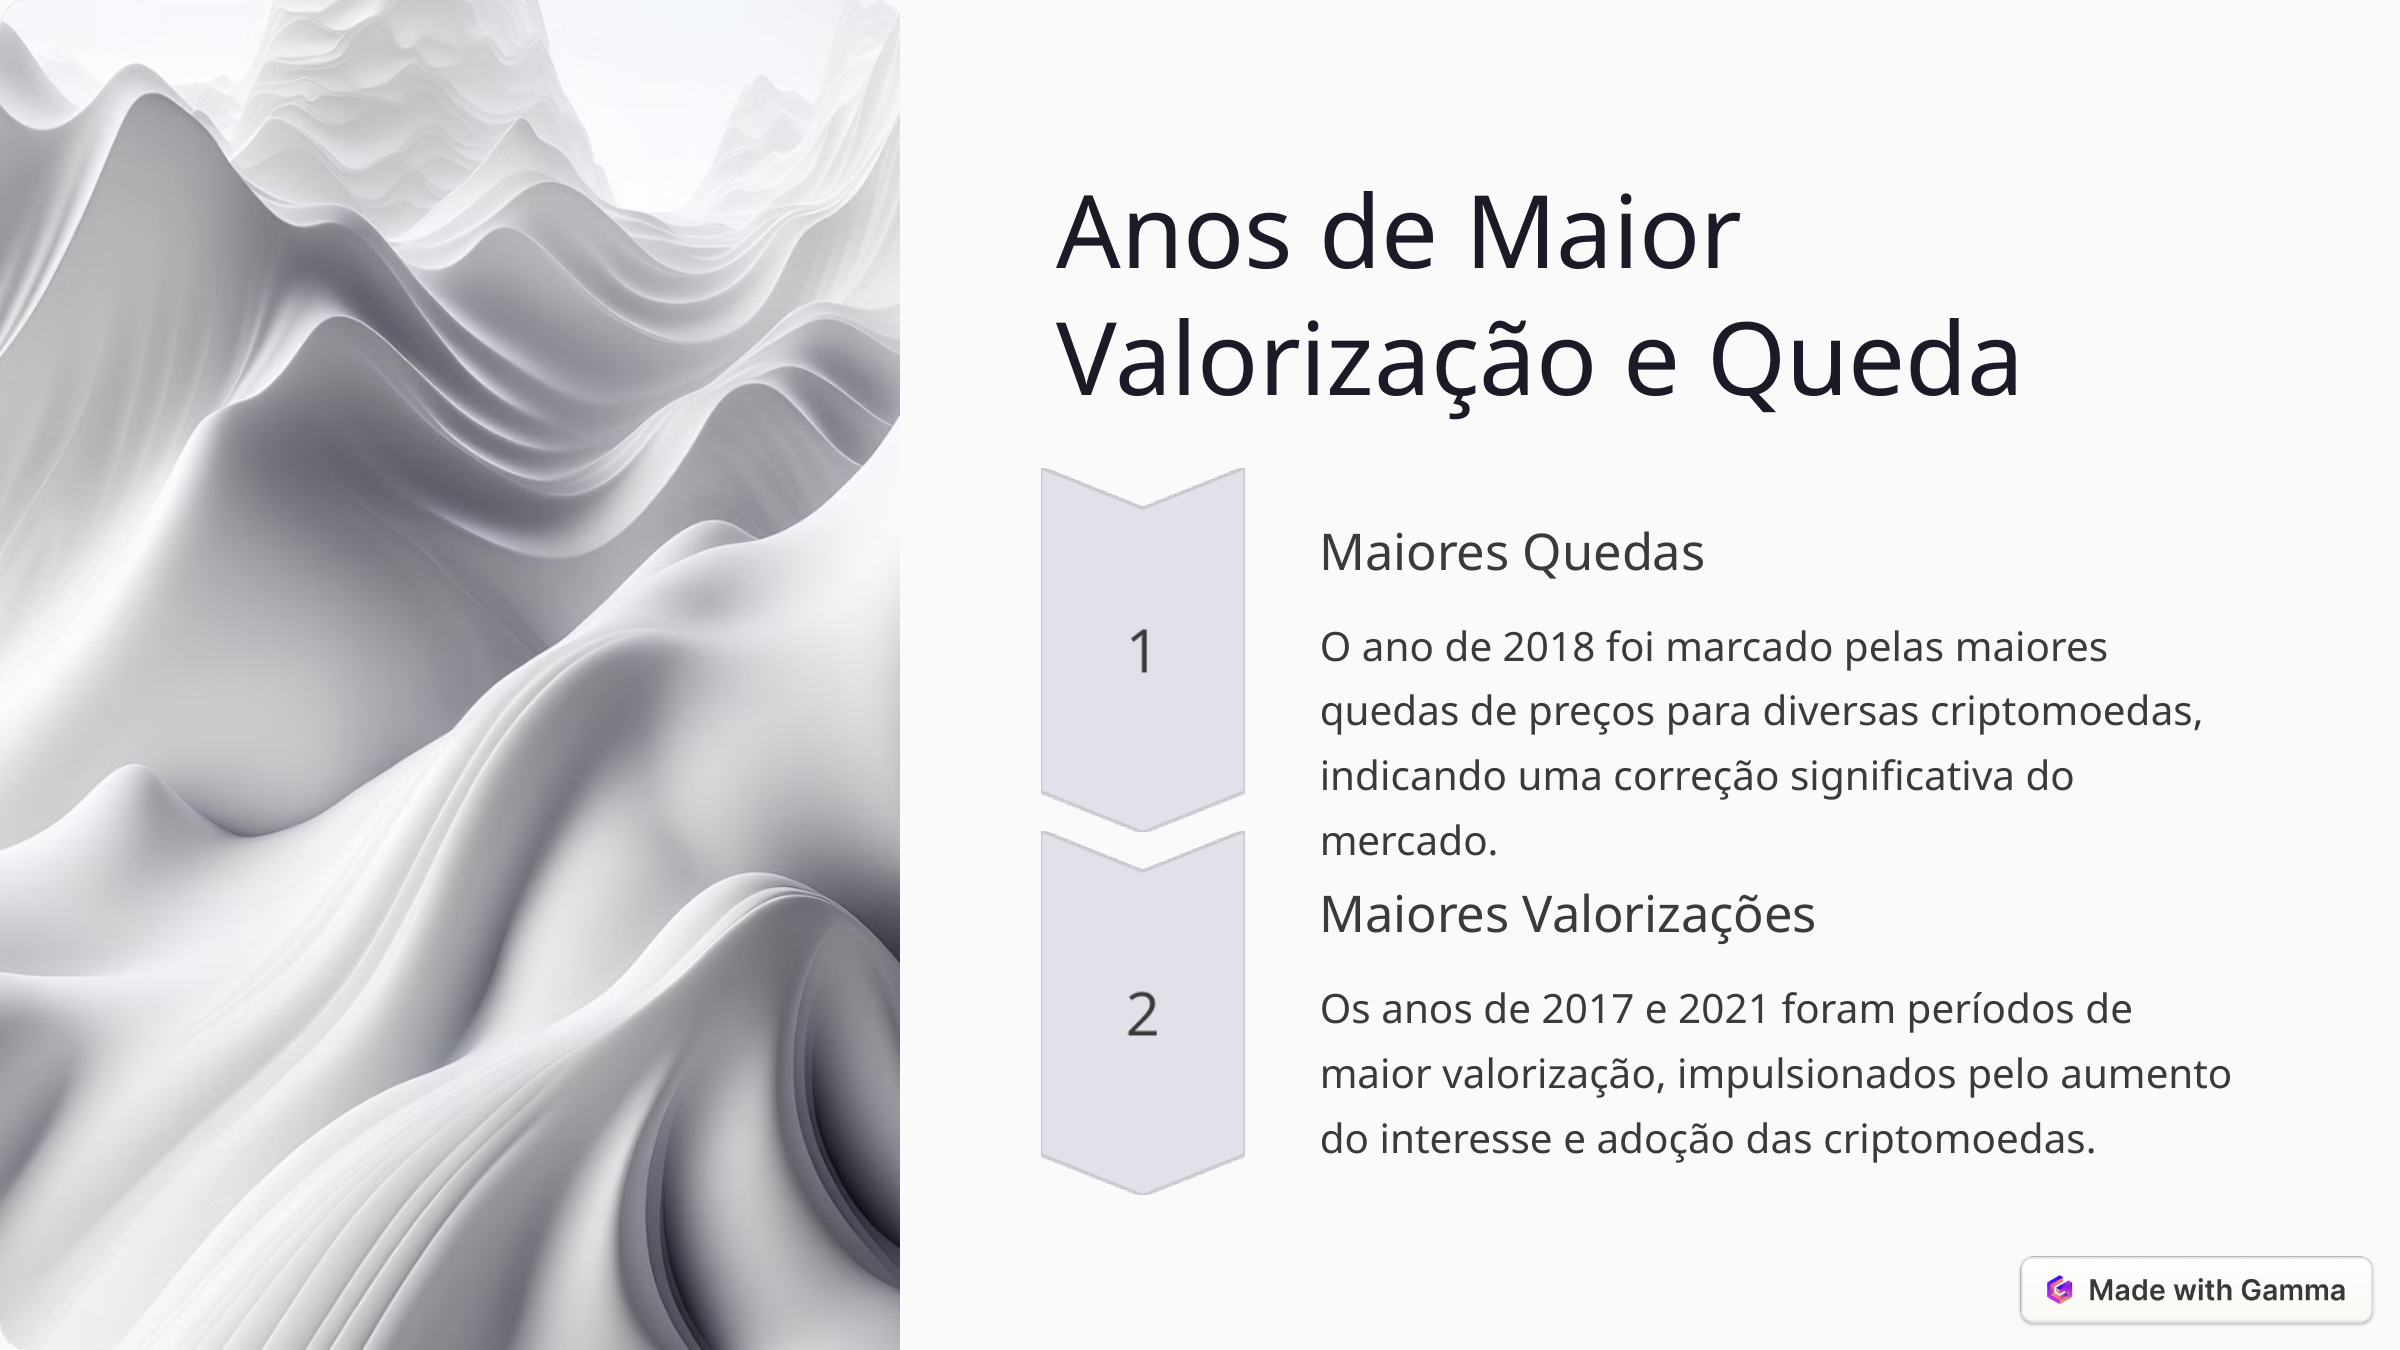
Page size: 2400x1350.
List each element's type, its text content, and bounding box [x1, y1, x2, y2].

text_box [900, 0, 2400, 1350]
text_box Anos de Maior Valorização e Queda [1041, 155, 2259, 409]
text_box O ano de 2018 foi marcado pelas maiores quedas de preços para diversas criptomoedas, indicando uma correção significativa do mercado. [1304, 596, 2259, 792]
picture [1041, 468, 1245, 1195]
text_box Maiores Valorizações [1305, 872, 1812, 936]
picture [0, 0, 900, 1350]
picture [2008, 1244, 2385, 1335]
text_box Os anos de 2017 e 2021 foram períodos de maior valorização, impulsionados pelo aumento do interesse e adoção das criptomoedas. [1304, 959, 2259, 1155]
text_box Maiores Quedas [1305, 509, 1812, 573]
